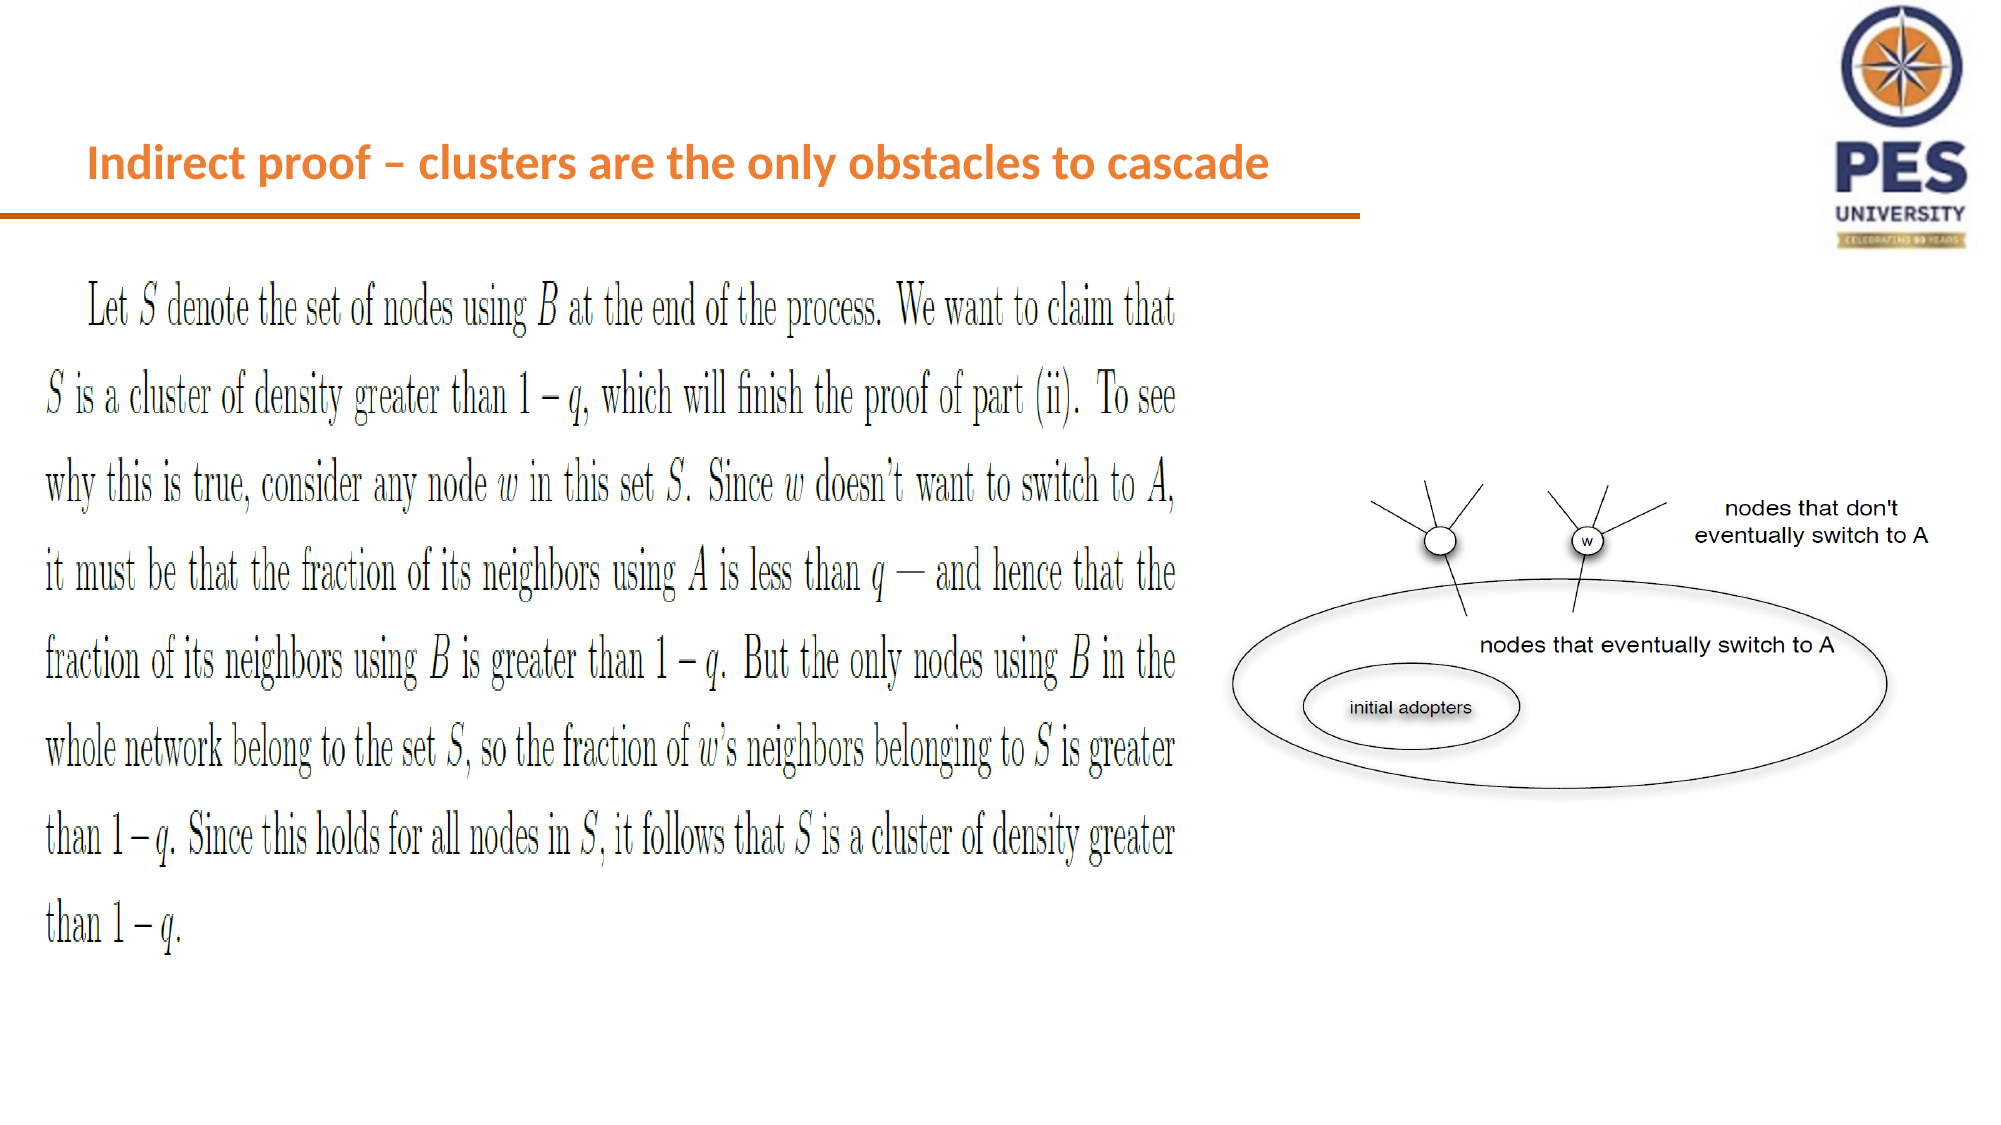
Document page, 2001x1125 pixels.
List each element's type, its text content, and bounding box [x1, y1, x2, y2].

text_box Indirect proof – clusters are the only obstacles to cascade [71, 122, 1384, 198]
picture [0, 256, 1951, 1071]
picture [1800, 0, 2000, 257]
